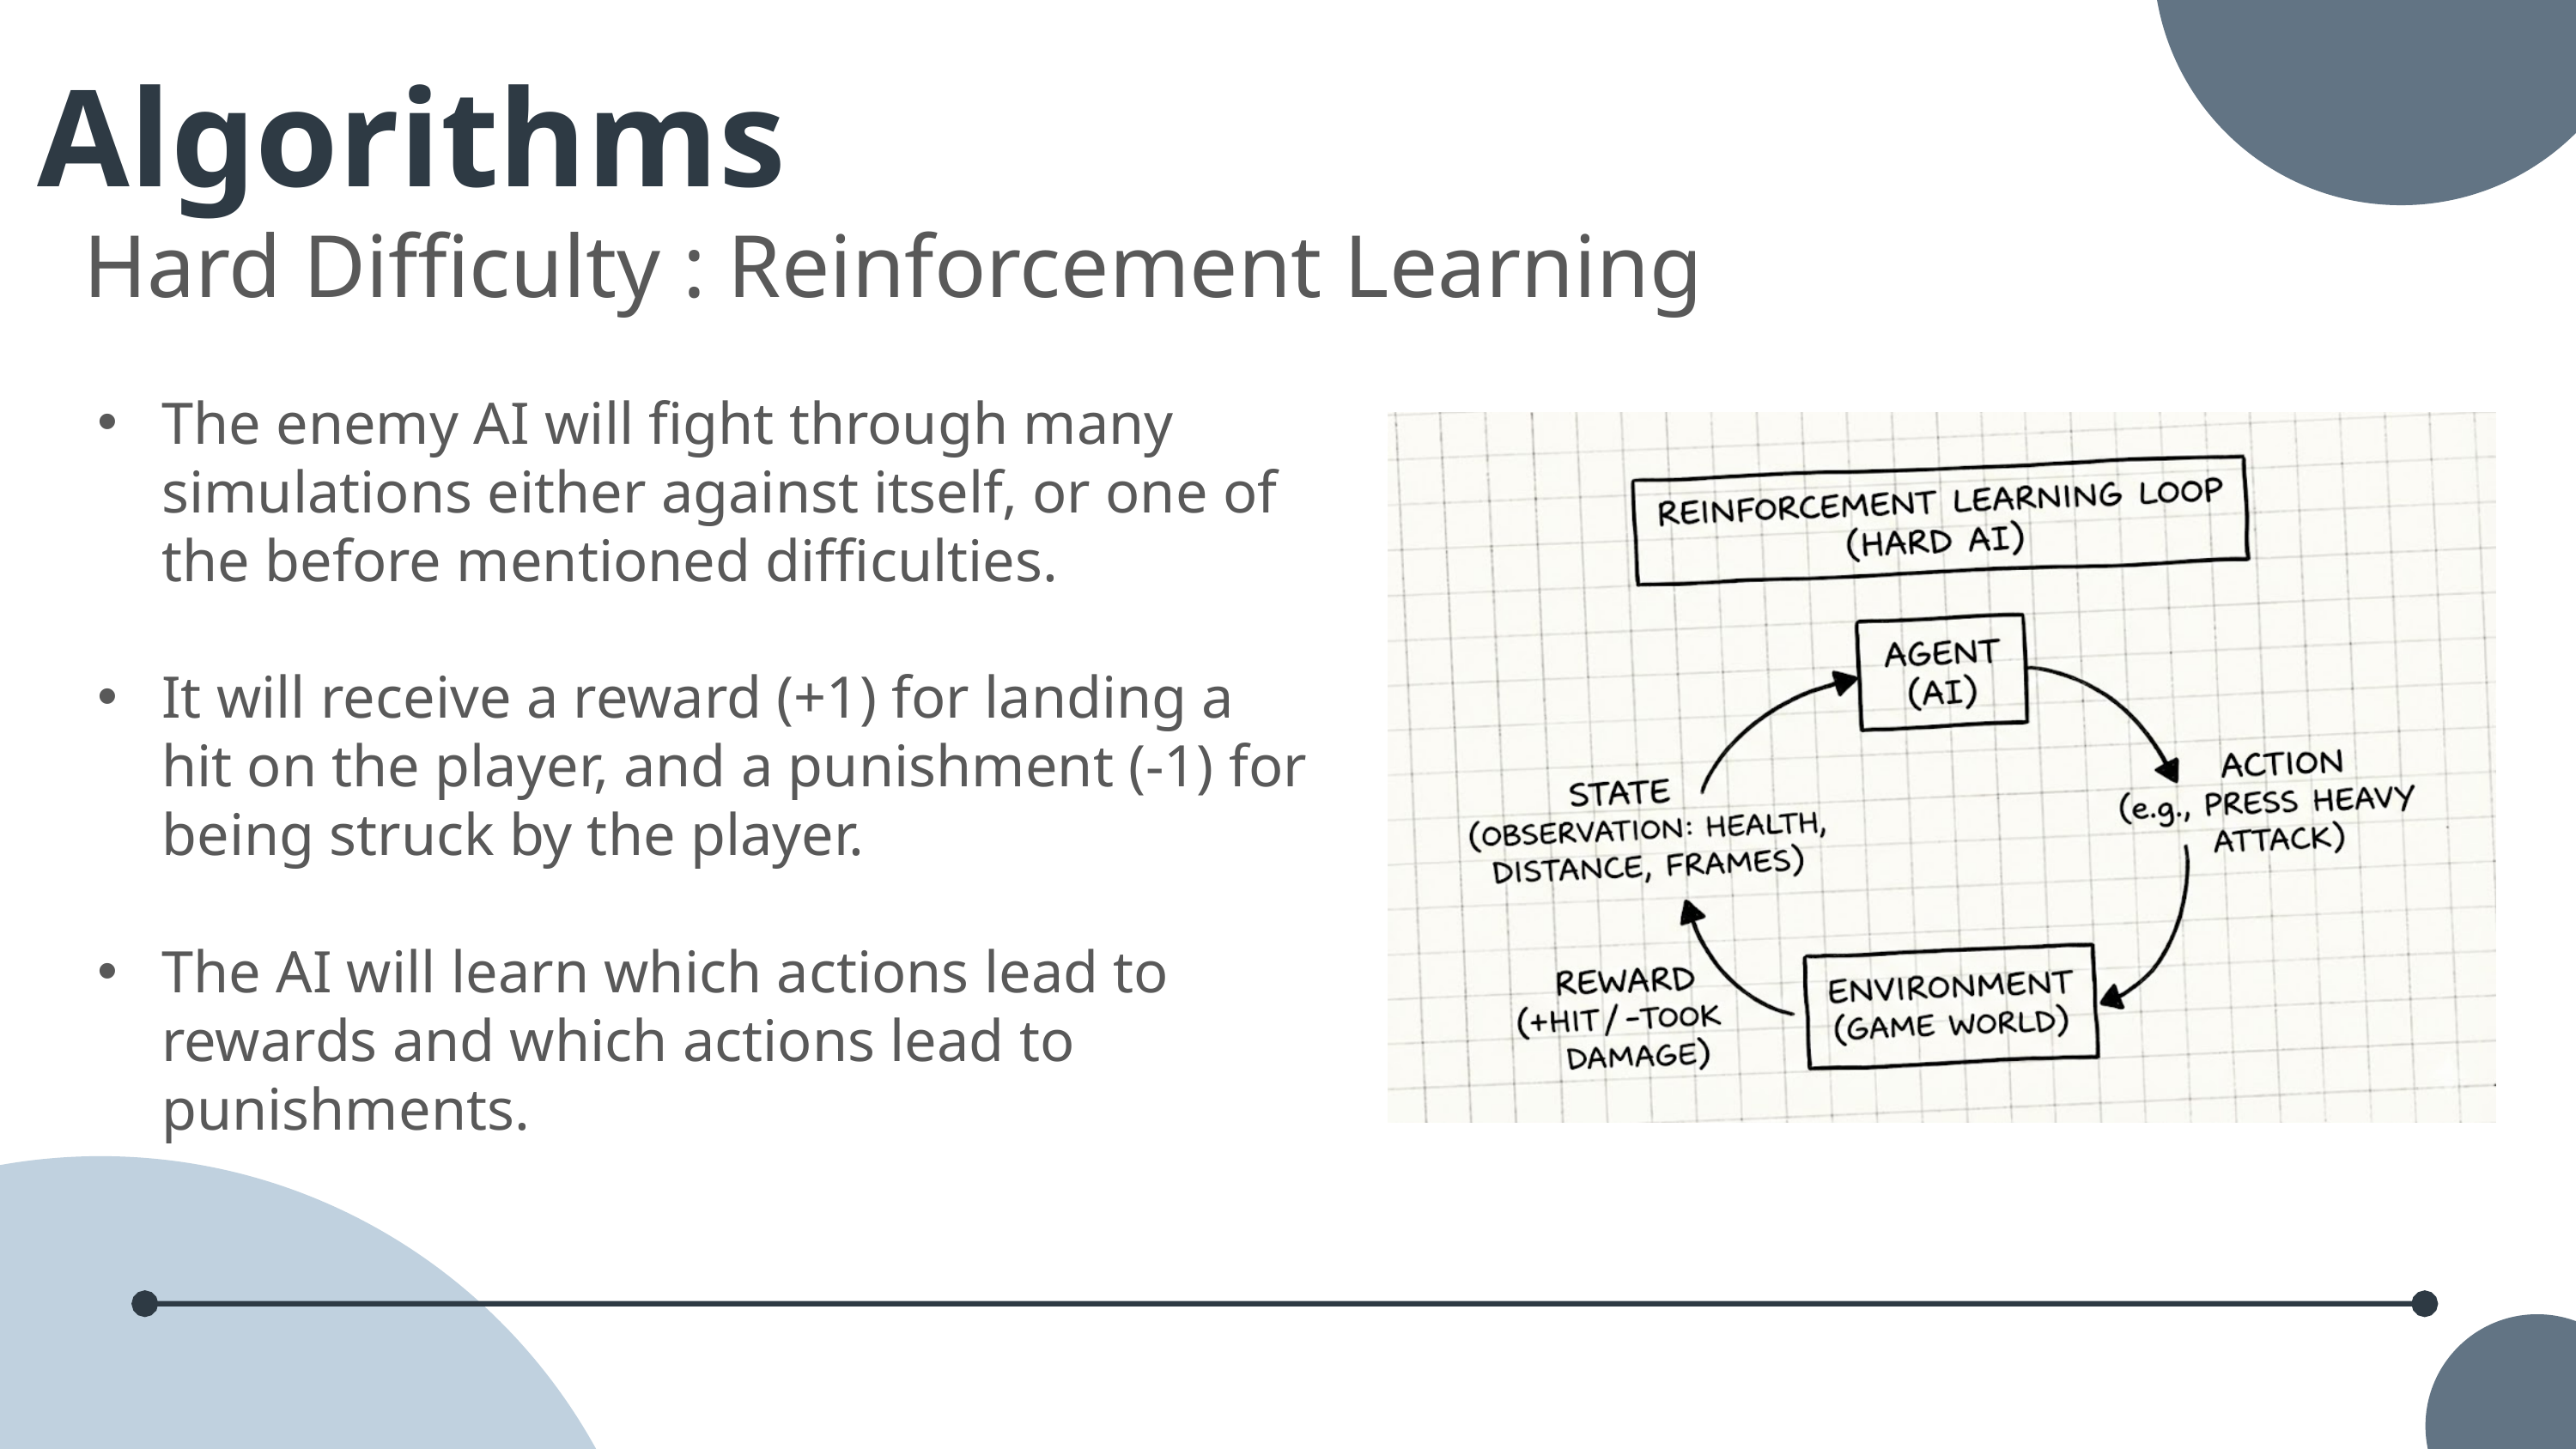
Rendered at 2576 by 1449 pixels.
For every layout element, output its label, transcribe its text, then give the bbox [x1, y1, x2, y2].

text_box Algorithms [37, 26, 1871, 214]
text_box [2425, 1313, 2576, 1449]
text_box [0, 1155, 666, 1449]
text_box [2153, 0, 2576, 206]
text_box [666, 1294, 2434, 1313]
text_box Hard Difficulty : Reinforcement Learning [70, 205, 2576, 321]
text_box The enemy AI will fight through many simulations either against itself, or one of the before mentioned difficulties. It will receive a reward (+1) for landing a hit on the player, and a punishment (-1) for being struck by the player. The AI will learn which actions lead to rewards and which actions lead to punishments. [84, 379, 1325, 1149]
picture [1388, 412, 2497, 1123]
